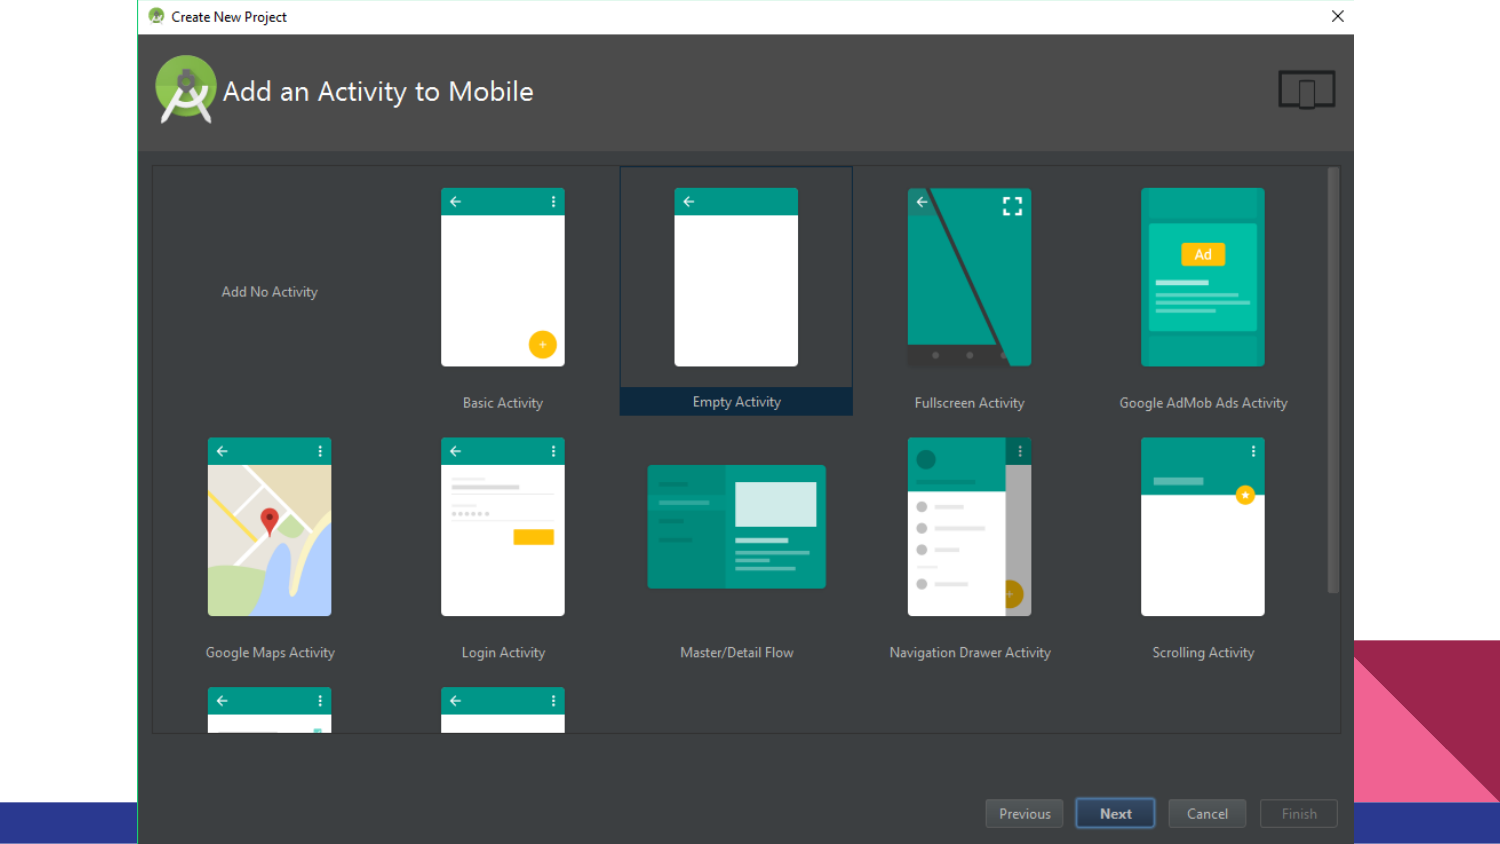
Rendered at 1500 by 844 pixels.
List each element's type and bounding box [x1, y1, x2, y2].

picture [137, 0, 1355, 844]
